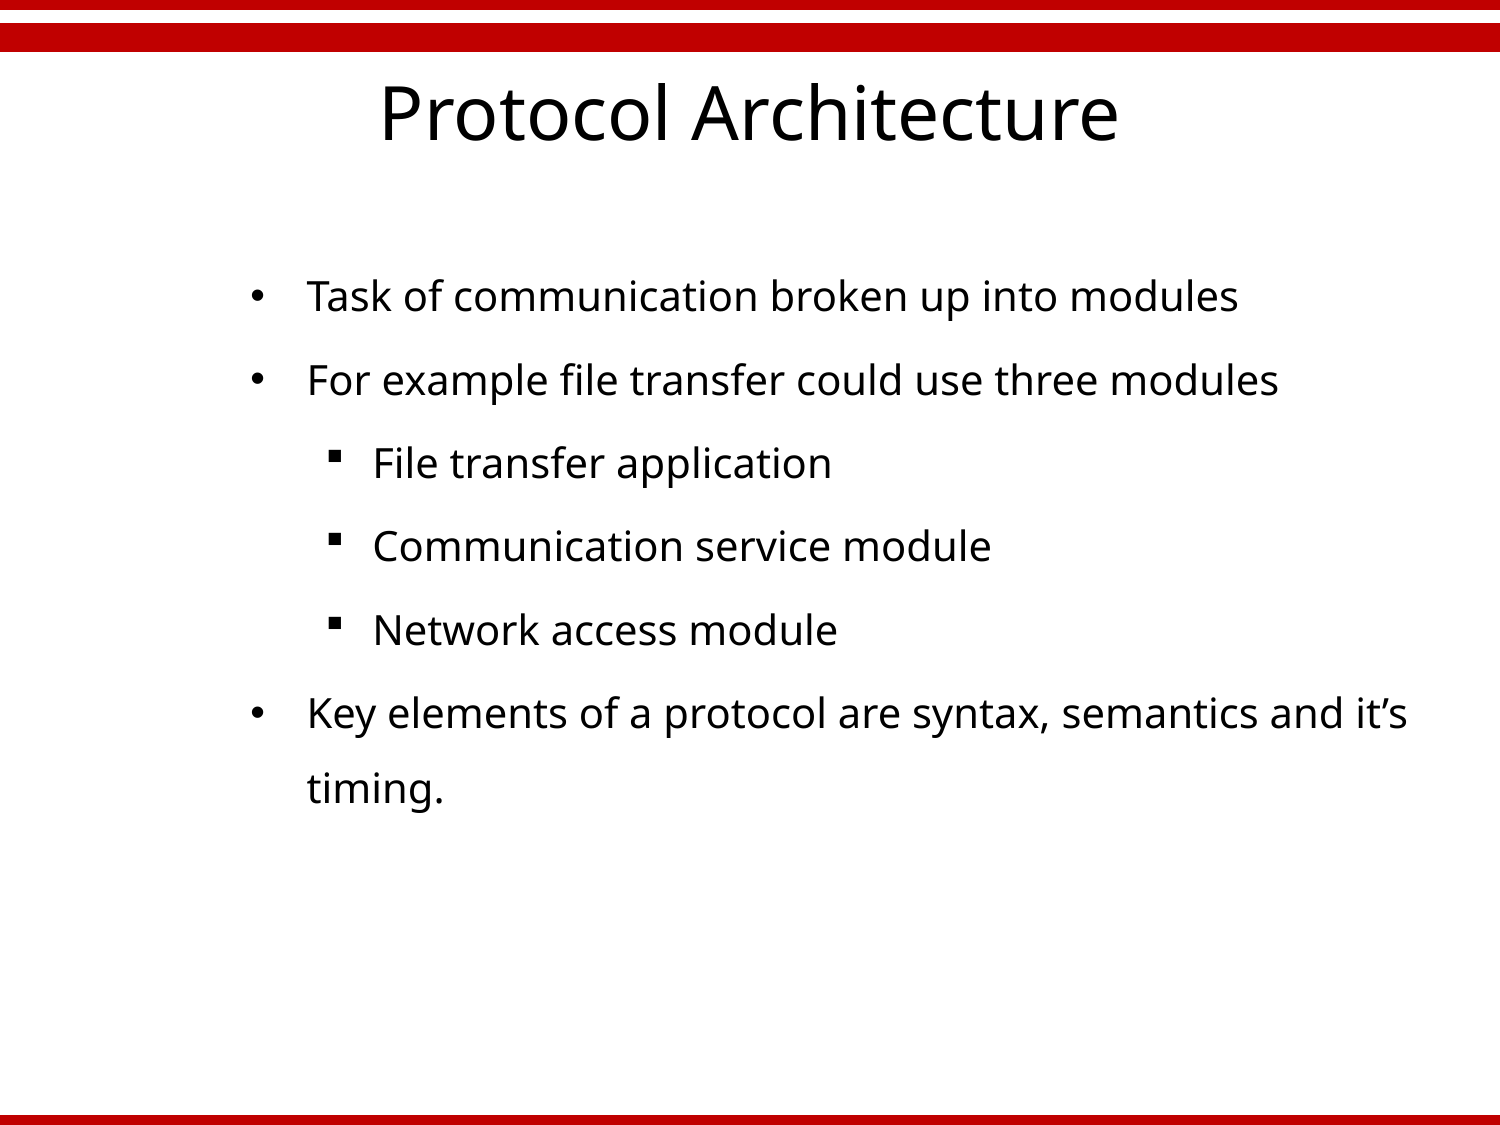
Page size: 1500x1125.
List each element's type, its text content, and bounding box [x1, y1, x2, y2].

list Task of communication broken up into modules For example file transfer could use three modules File transfer application Communication service module Network access module Key elements of a protocol are syntax, semantics and it’s timing. [235, 237, 1466, 1063]
title Protocol Architecture [74, 44, 1426, 176]
